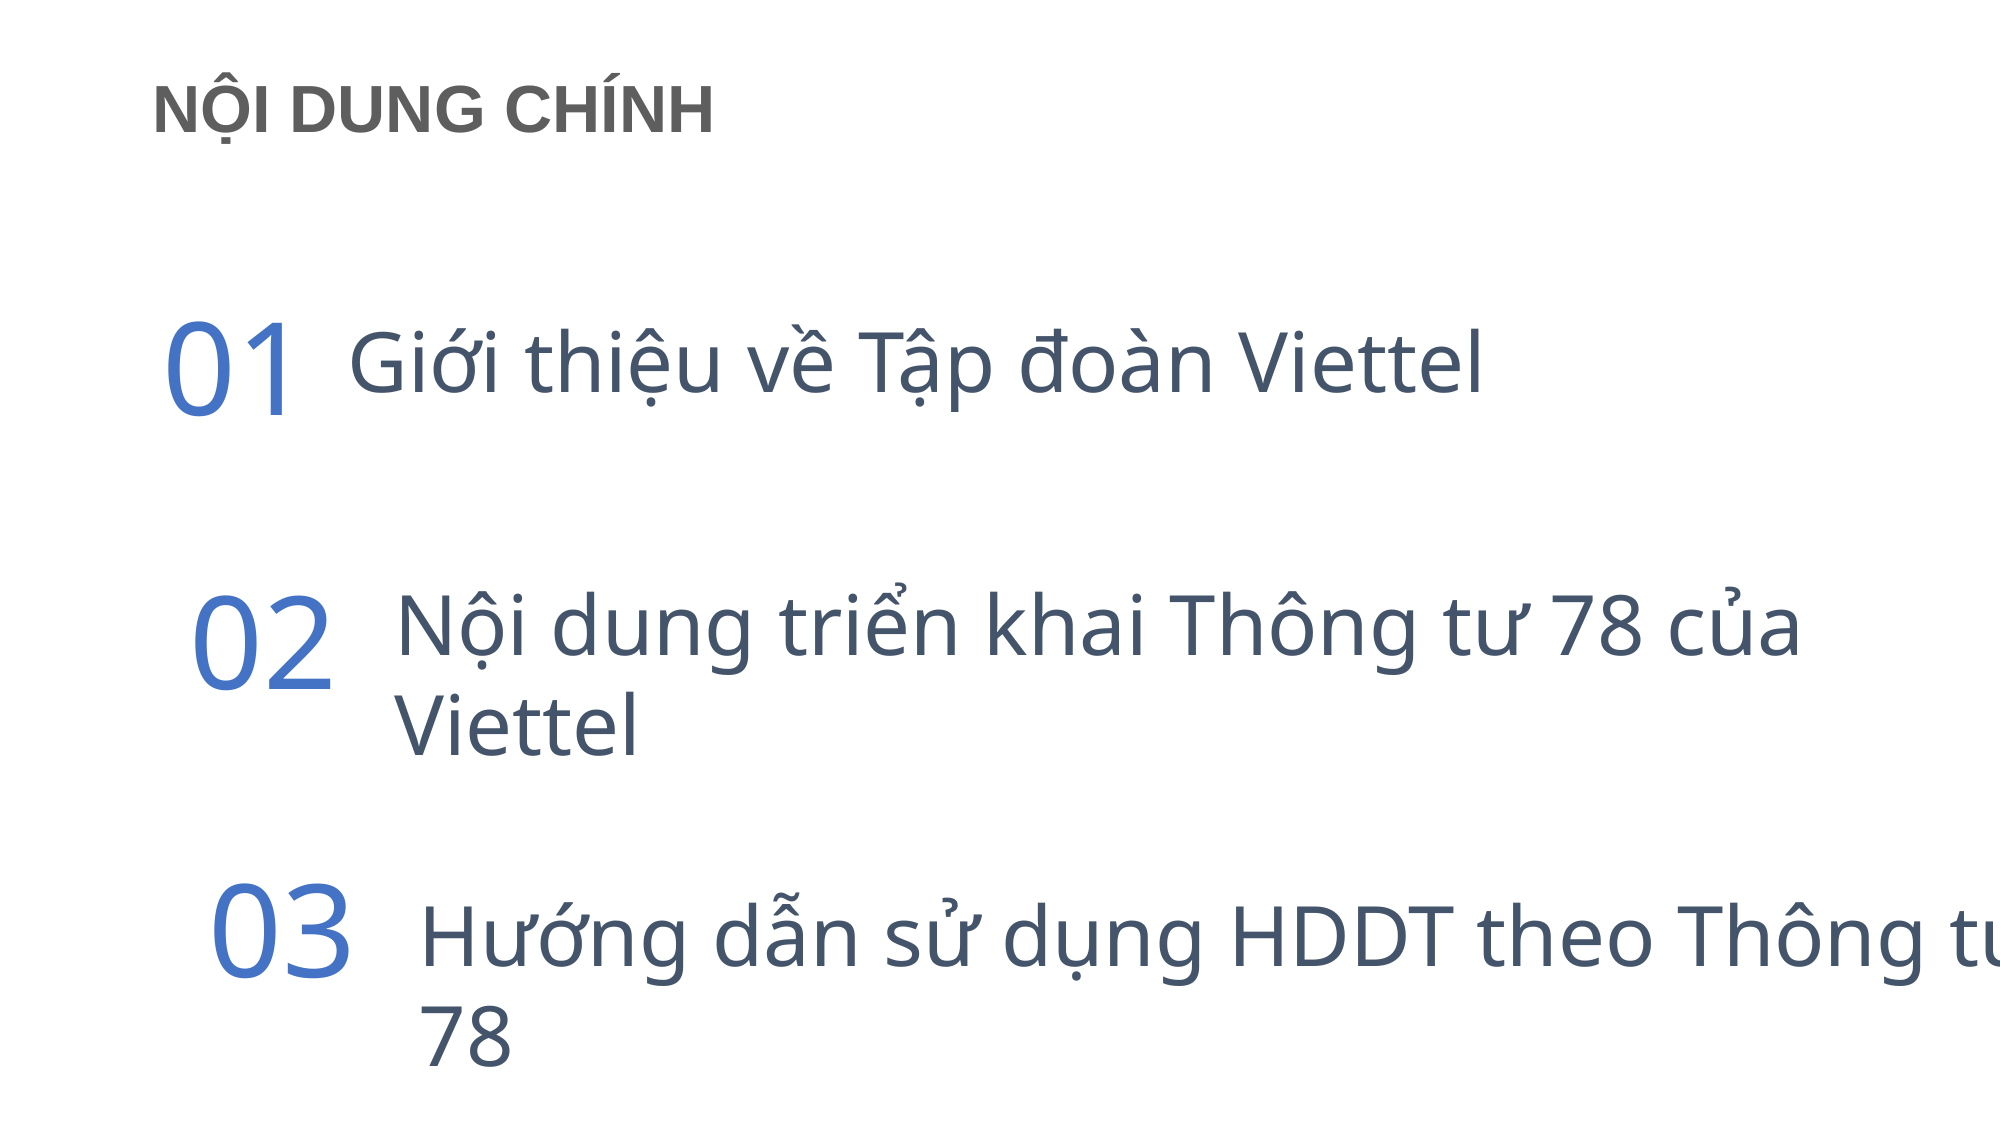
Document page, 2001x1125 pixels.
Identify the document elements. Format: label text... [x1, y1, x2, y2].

text_box 01 [139, 279, 333, 457]
text_box Nội dung triển khai Thông tư 78 của Viettel [379, 556, 1965, 682]
title NỘI DUNG CHÍNH [137, 43, 1863, 179]
text_box 03 [185, 842, 380, 1019]
text_box 02 [166, 553, 360, 731]
text_box Hướng dẫn sử dụng HDDT theo Thông tư 78 [403, 867, 2000, 993]
text_box Giới thiệu về Tập đoàn Viettel [333, 305, 1667, 430]
